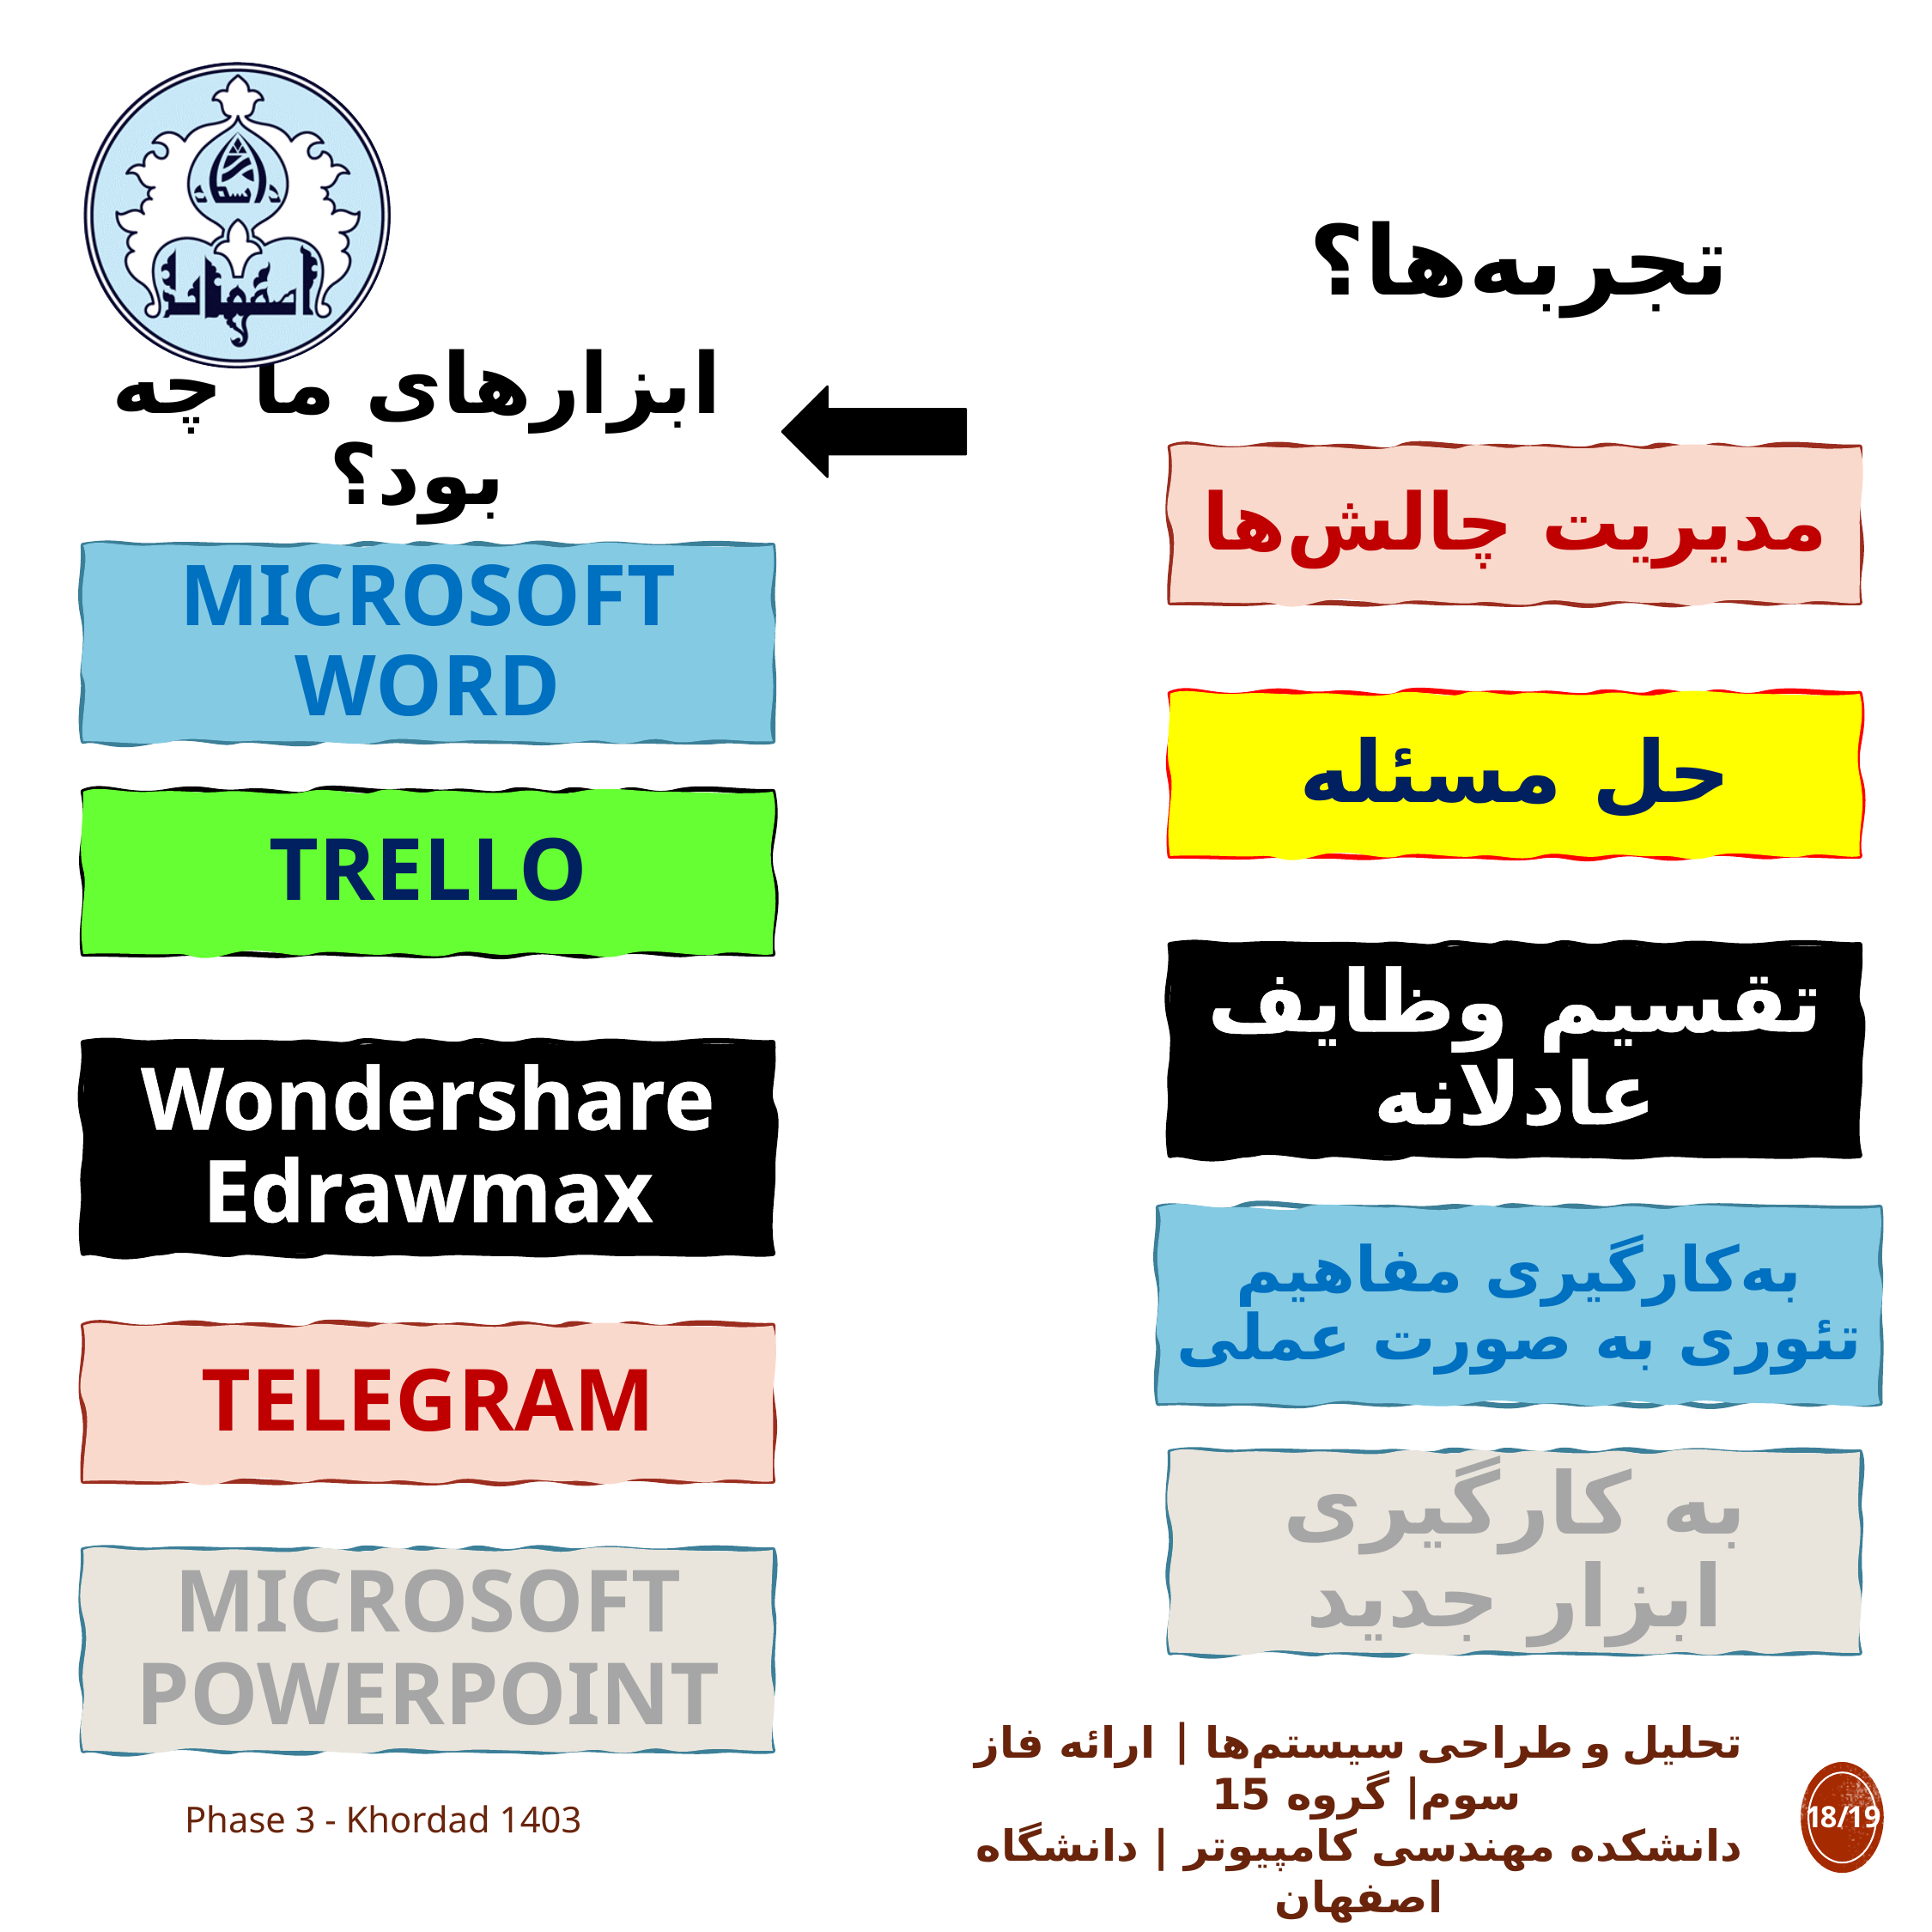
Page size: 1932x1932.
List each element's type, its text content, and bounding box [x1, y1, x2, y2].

text_box تقسیم وظایف عادلانه [1167, 941, 1863, 1159]
slide_number تحلیل و طراحی سیستم‌ها | ارائه فاز سوم| گروه 15 دانشکده مهندسی کامپیوتر | دانشگاه اصفهان [933, 1767, 1785, 1870]
text_box به کارگیری ابزار جدید [1167, 1449, 1862, 1656]
text_box Microsoft Powerpoint [80, 1546, 775, 1754]
text_box به‌کارگیری مفاهیم تئوری به صورت عملی [1156, 1203, 1883, 1406]
slide_number 18/19 [1792, 1767, 1894, 1870]
text_box حل مسئله [1168, 690, 1863, 860]
text_box Trello [81, 788, 776, 958]
text_box Microsoft Word [81, 542, 775, 745]
text_box Wondershare Edrawmax [80, 1040, 776, 1257]
text_box تجربه‌ها؟ [1174, 166, 1864, 362]
text_box [781, 385, 968, 478]
picture [83, 62, 392, 369]
text_box مدیریت چالش‌ها [1167, 443, 1863, 607]
title ابزارهای ما چه بود؟ [72, 333, 762, 530]
text_box Telegram [80, 1321, 776, 1485]
footer Phase 3 - Khordad 1403 [172, 1767, 933, 1870]
